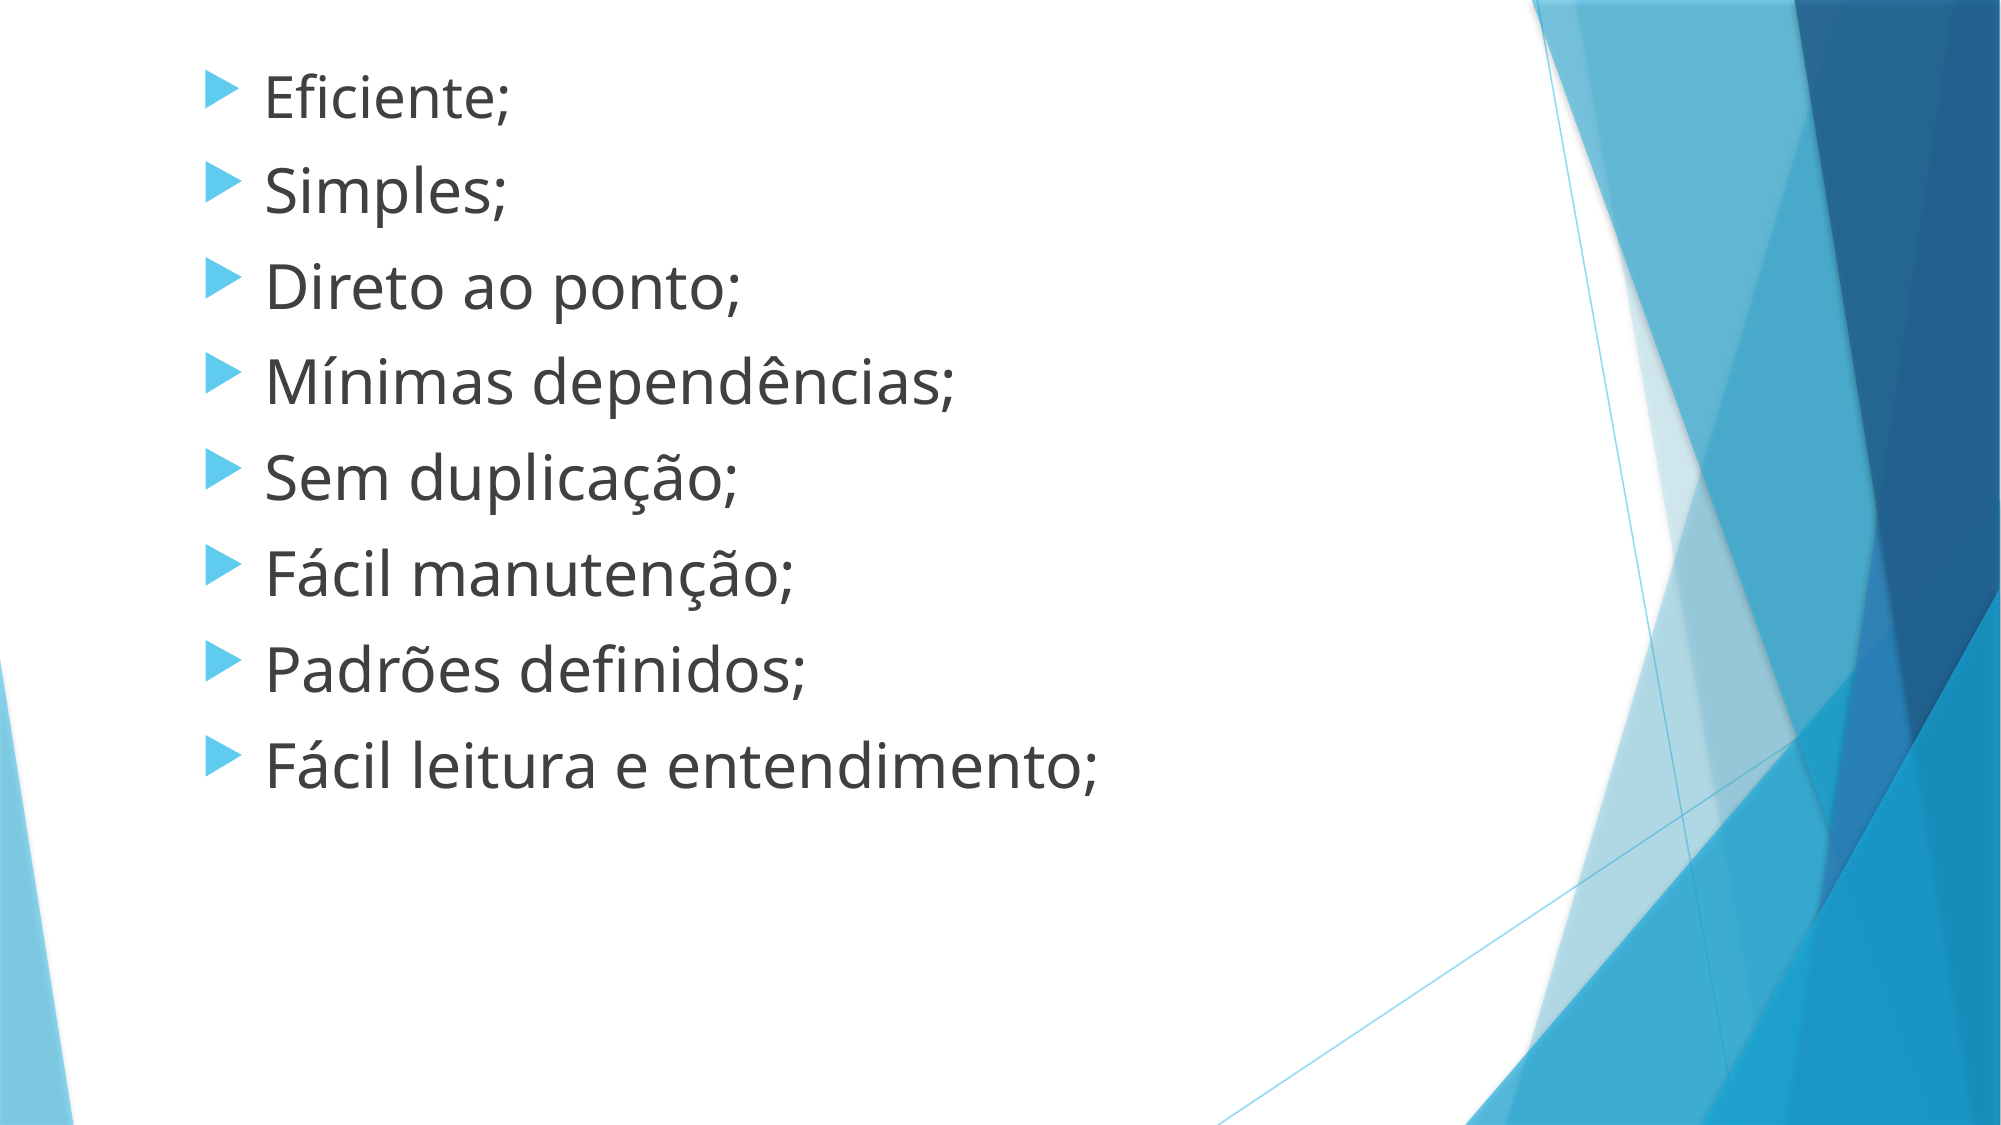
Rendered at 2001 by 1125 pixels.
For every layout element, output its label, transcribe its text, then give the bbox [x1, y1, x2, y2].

list Eficiente; Simples; Direto ao ponto; Mínimas dependências; Sem duplicação; Fácil manutenção; Padrões definidos; Fácil leitura e entendimento; [111, 52, 1522, 1012]
